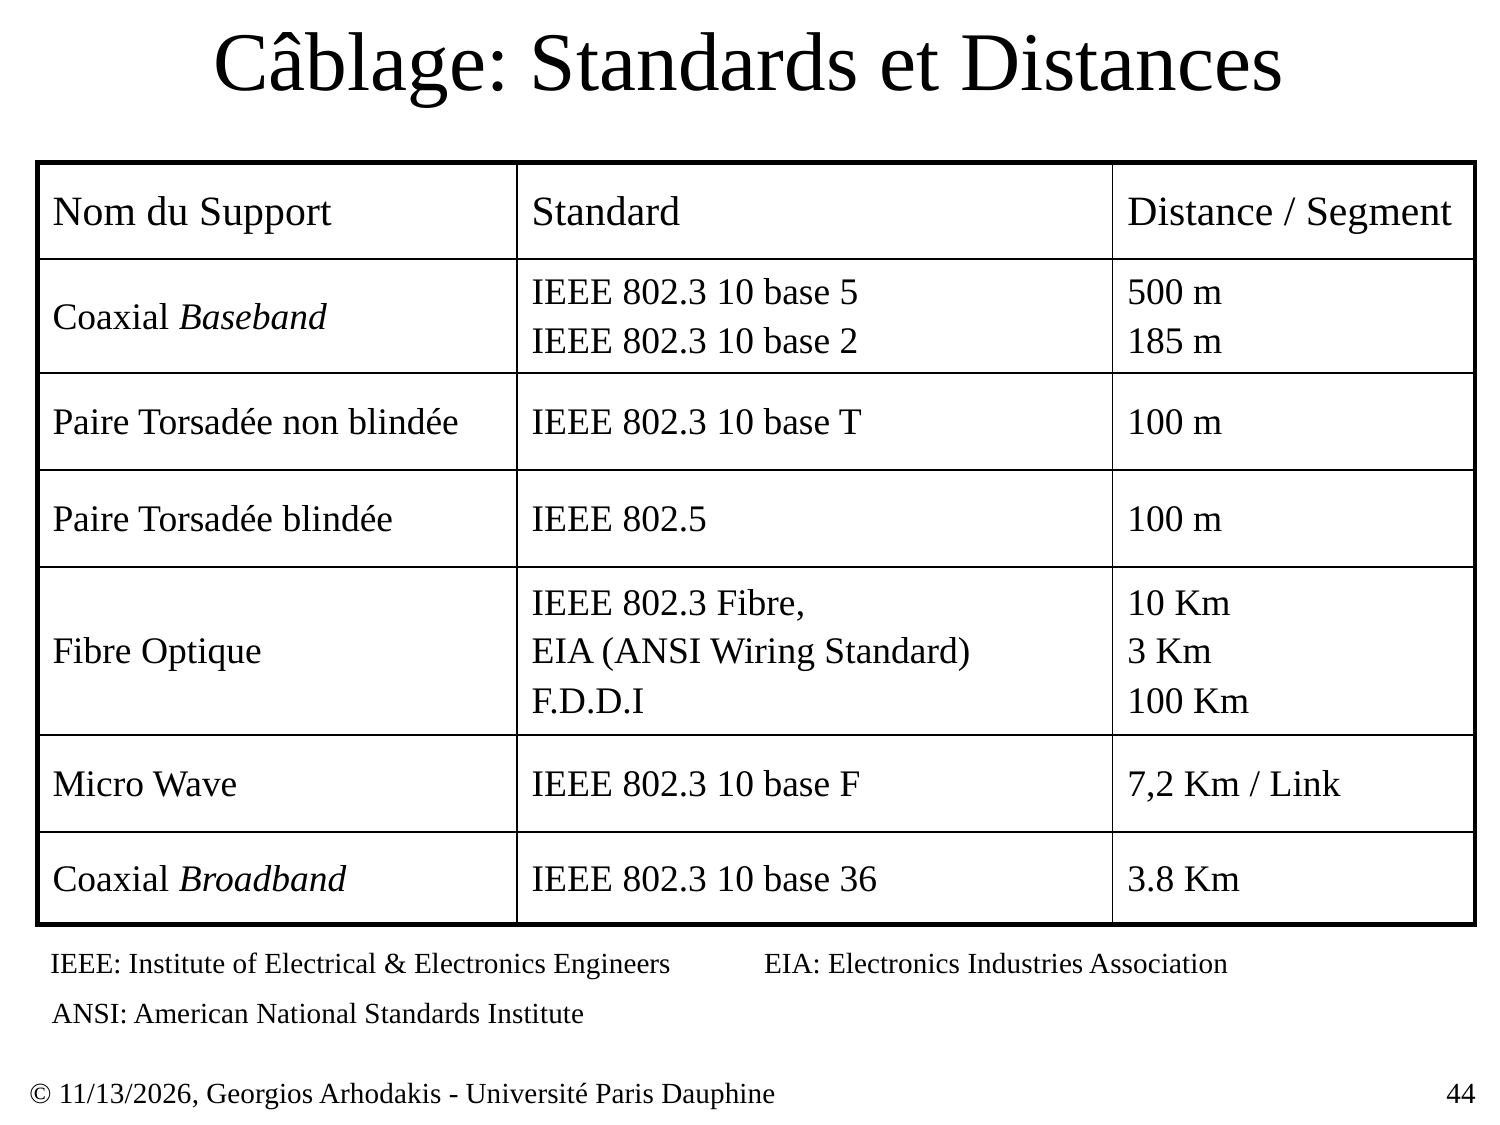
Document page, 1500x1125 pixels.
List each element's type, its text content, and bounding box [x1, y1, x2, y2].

table_cell 500 m 185 m [1113, 260, 1473, 372]
slide_number 44 [1328, 1074, 1476, 1110]
table_cell IEEE 802.3 10 base T [518, 374, 1112, 469]
text_box EIA: Electronics Industries Association [749, 937, 1244, 988]
text_box IEEE: Institute of Electrical & Electronics Engineers [35, 937, 687, 988]
table_cell Fibre Optique [40, 568, 516, 734]
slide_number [29, 1074, 206, 1110]
table_header Standard [518, 165, 1112, 258]
table_cell Paire Torsadée non blindée [40, 374, 516, 469]
title Câblage: Standards et Distances [111, 0, 1387, 159]
text_box ANSI: American National Standards Institute [36, 987, 600, 1038]
table_header Nom du Support [40, 165, 516, 258]
table_cell 100 m [1113, 374, 1473, 469]
table_cell IEEE 802.5 [518, 471, 1112, 566]
table_cell IEEE 802.3 10 base F [518, 736, 1112, 831]
table_cell IEEE 802.3 Fibre, EIA (ANSI Wiring Standard) F.D.D.I [518, 568, 1112, 734]
table_cell Paire Torsadée blindée [40, 471, 516, 566]
table_cell Coaxial Baseband [40, 260, 516, 372]
table_cell Coaxial Broadband [40, 833, 516, 922]
footer Georgios Arhodakis - Université Paris Dauphine [206, 1074, 1093, 1110]
table_header Distance / Segment [1113, 165, 1473, 258]
table_cell 3.8 Km [1113, 833, 1473, 922]
table_cell 100 m [1113, 471, 1473, 566]
table_cell IEEE 802.3 10 base 36 [518, 833, 1112, 922]
table_cell 10 Km 3 Km 100 Km [1113, 568, 1473, 734]
table_cell Micro Wave [40, 736, 516, 831]
table_cell 7,2 Km / Link [1113, 736, 1473, 831]
table_cell IEEE 802.3 10 base 5 IEEE 802.3 10 base 2 [518, 260, 1112, 372]
